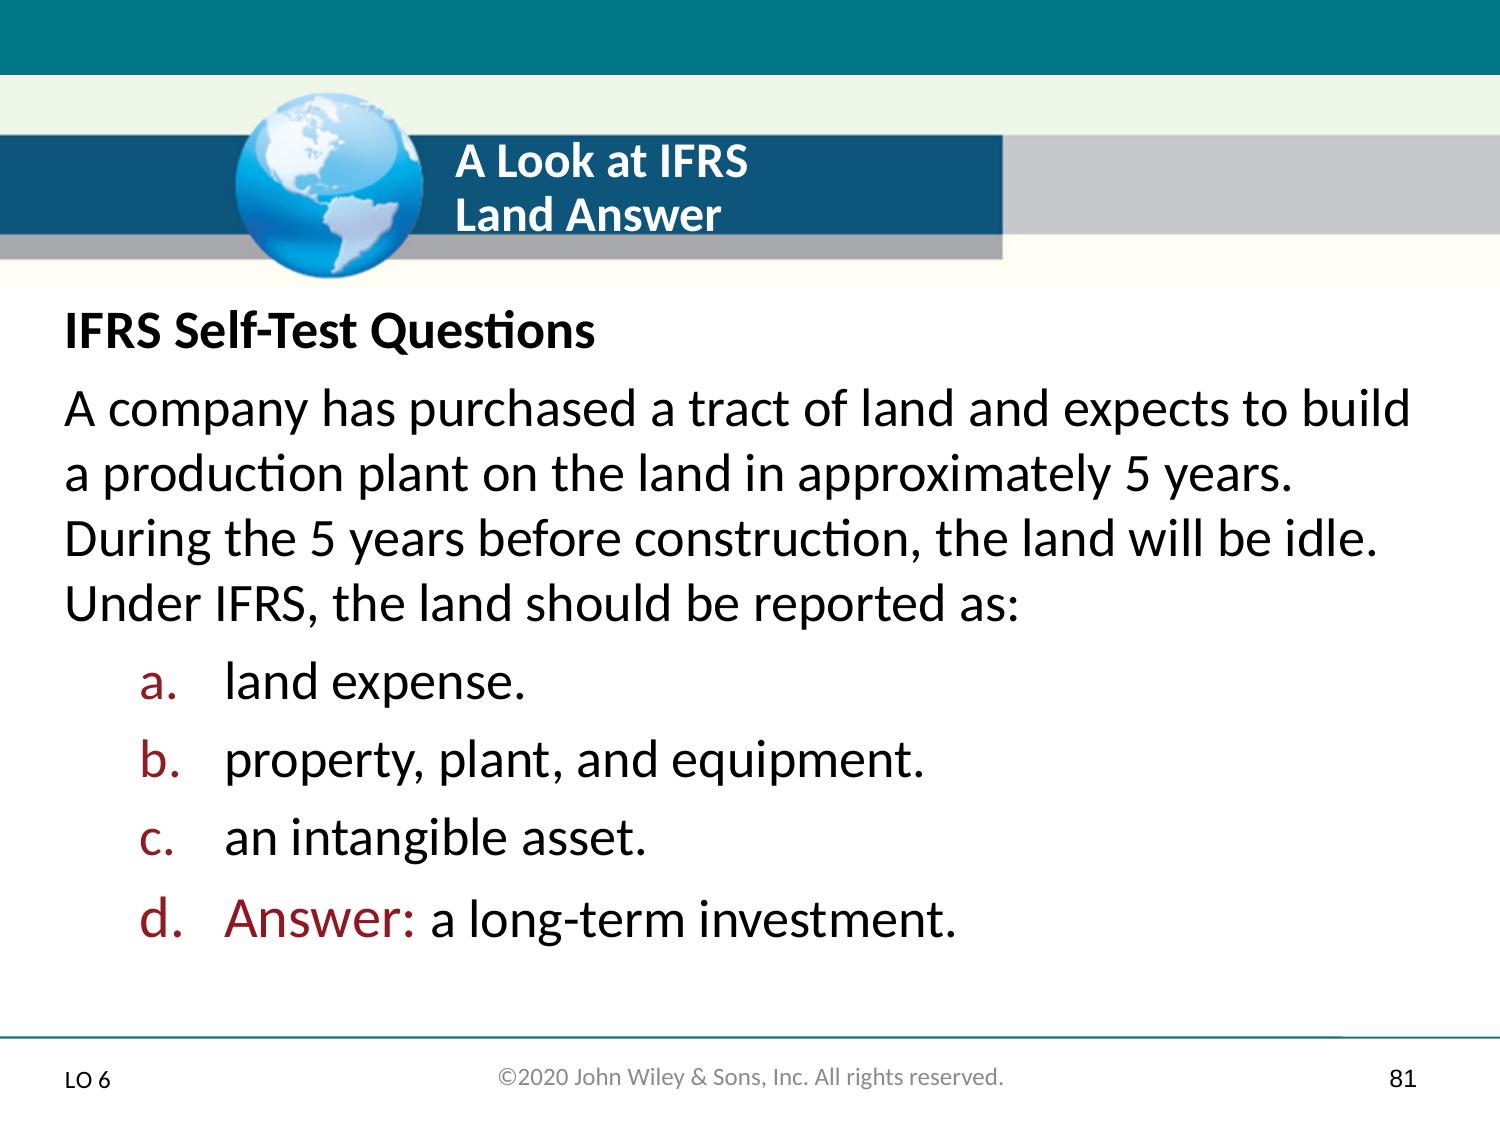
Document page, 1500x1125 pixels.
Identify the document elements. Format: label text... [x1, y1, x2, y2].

picture [0, 76, 1500, 288]
list I F R S Self-Test Questions A company has purchased a tract of land and expects to build a production plant on the land in approximately 5 years. During the 5 years before construction, the land will be idle. Under IFRS, the land should be reported as: land expense. property, plant, and equipment. an intangible asset. Answer: a long-term investment. [50, 287, 1450, 954]
list L O 6 [50, 1053, 180, 1108]
title A Look at I F R S Land Answer [440, 126, 1035, 236]
